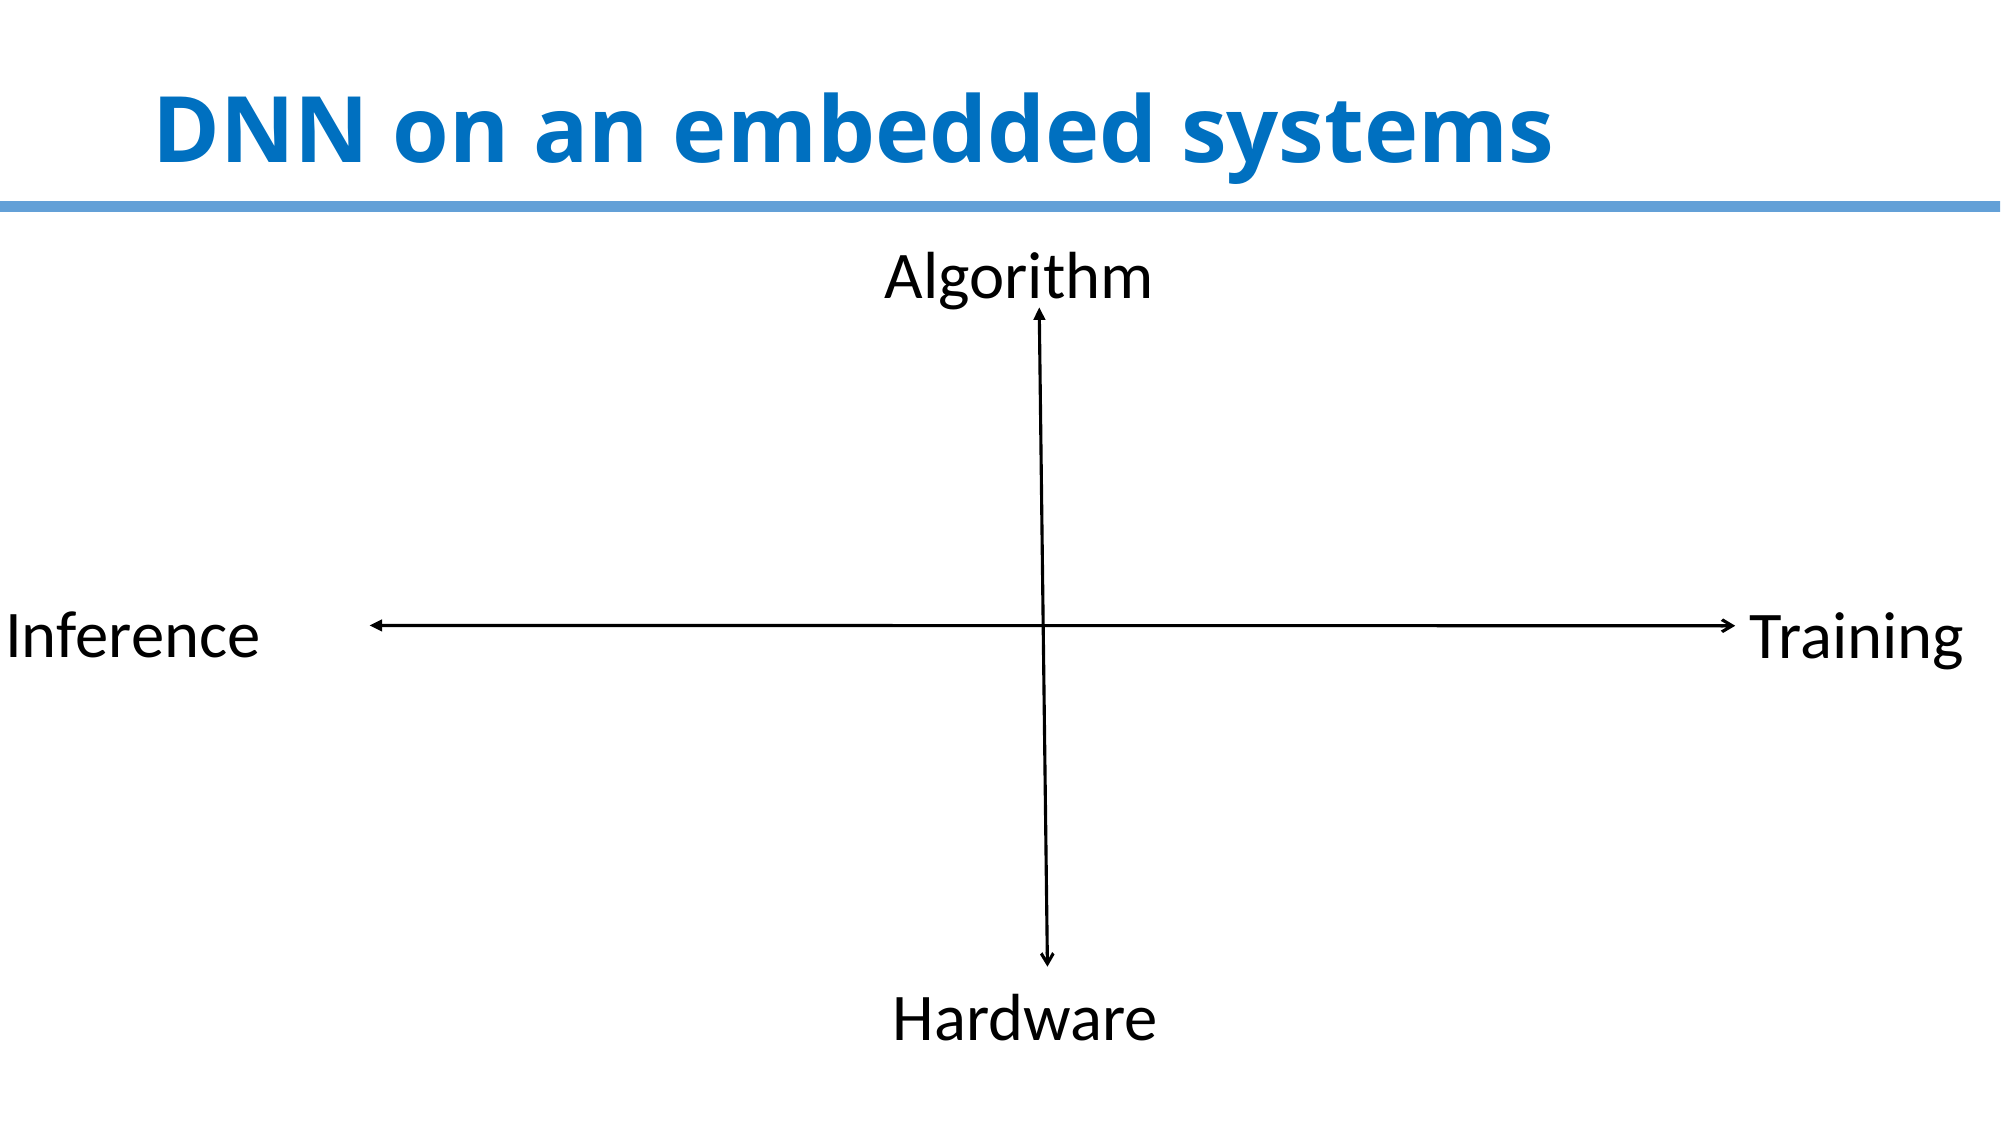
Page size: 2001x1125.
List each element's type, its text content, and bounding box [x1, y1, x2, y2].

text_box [1039, 307, 1048, 967]
text_box Hardware [877, 966, 1206, 1050]
text_box Algorithm [869, 224, 1198, 308]
text_box Inference [0, 583, 370, 667]
title DNN on an embedded systems [137, 59, 1863, 207]
text_box Training [1735, 584, 2000, 668]
